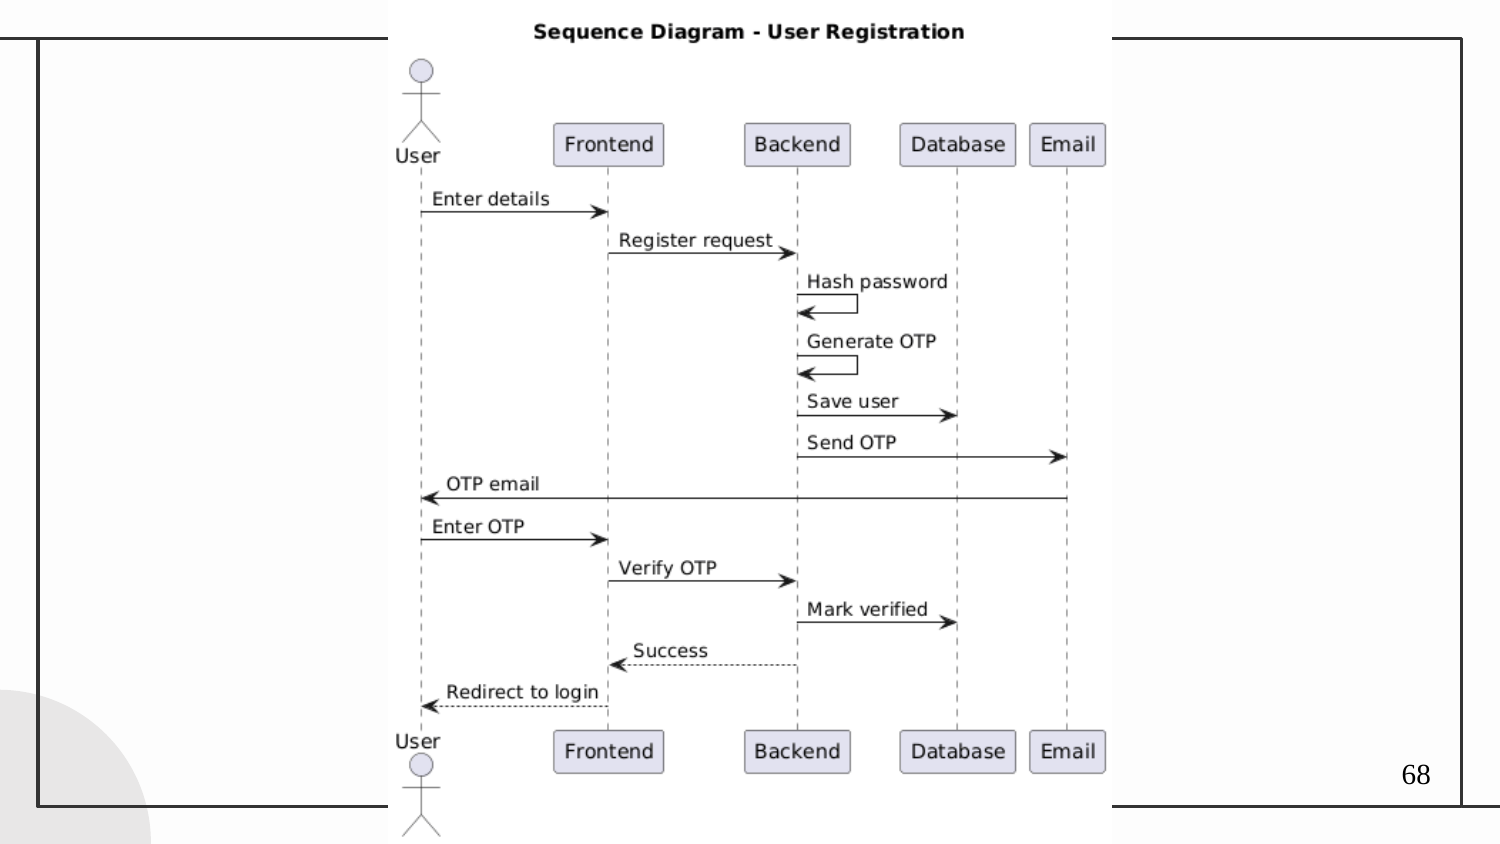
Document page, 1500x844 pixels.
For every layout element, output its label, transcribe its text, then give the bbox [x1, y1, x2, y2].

picture [388, 0, 1112, 844]
text_box 68 [1386, 747, 1447, 798]
